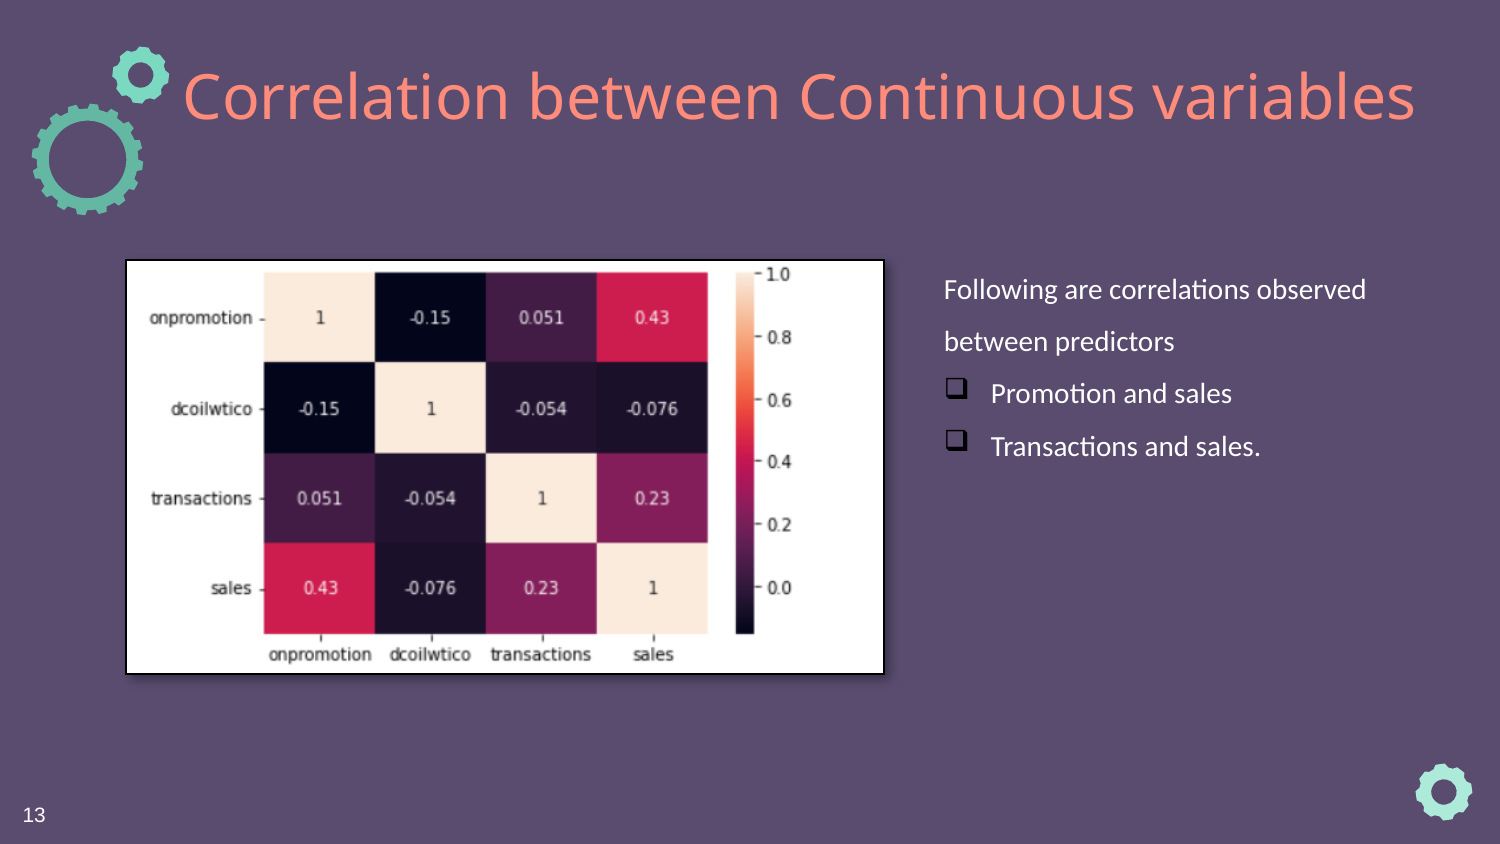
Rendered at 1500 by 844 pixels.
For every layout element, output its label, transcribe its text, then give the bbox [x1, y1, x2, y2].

picture [126, 260, 884, 674]
title Correlation between Continuous variables [165, 41, 1435, 136]
text_box 13 [7, 794, 65, 834]
text_box Following are correlations observed between predictors Promotion and sales Transactions and sales. [929, 245, 1474, 522]
